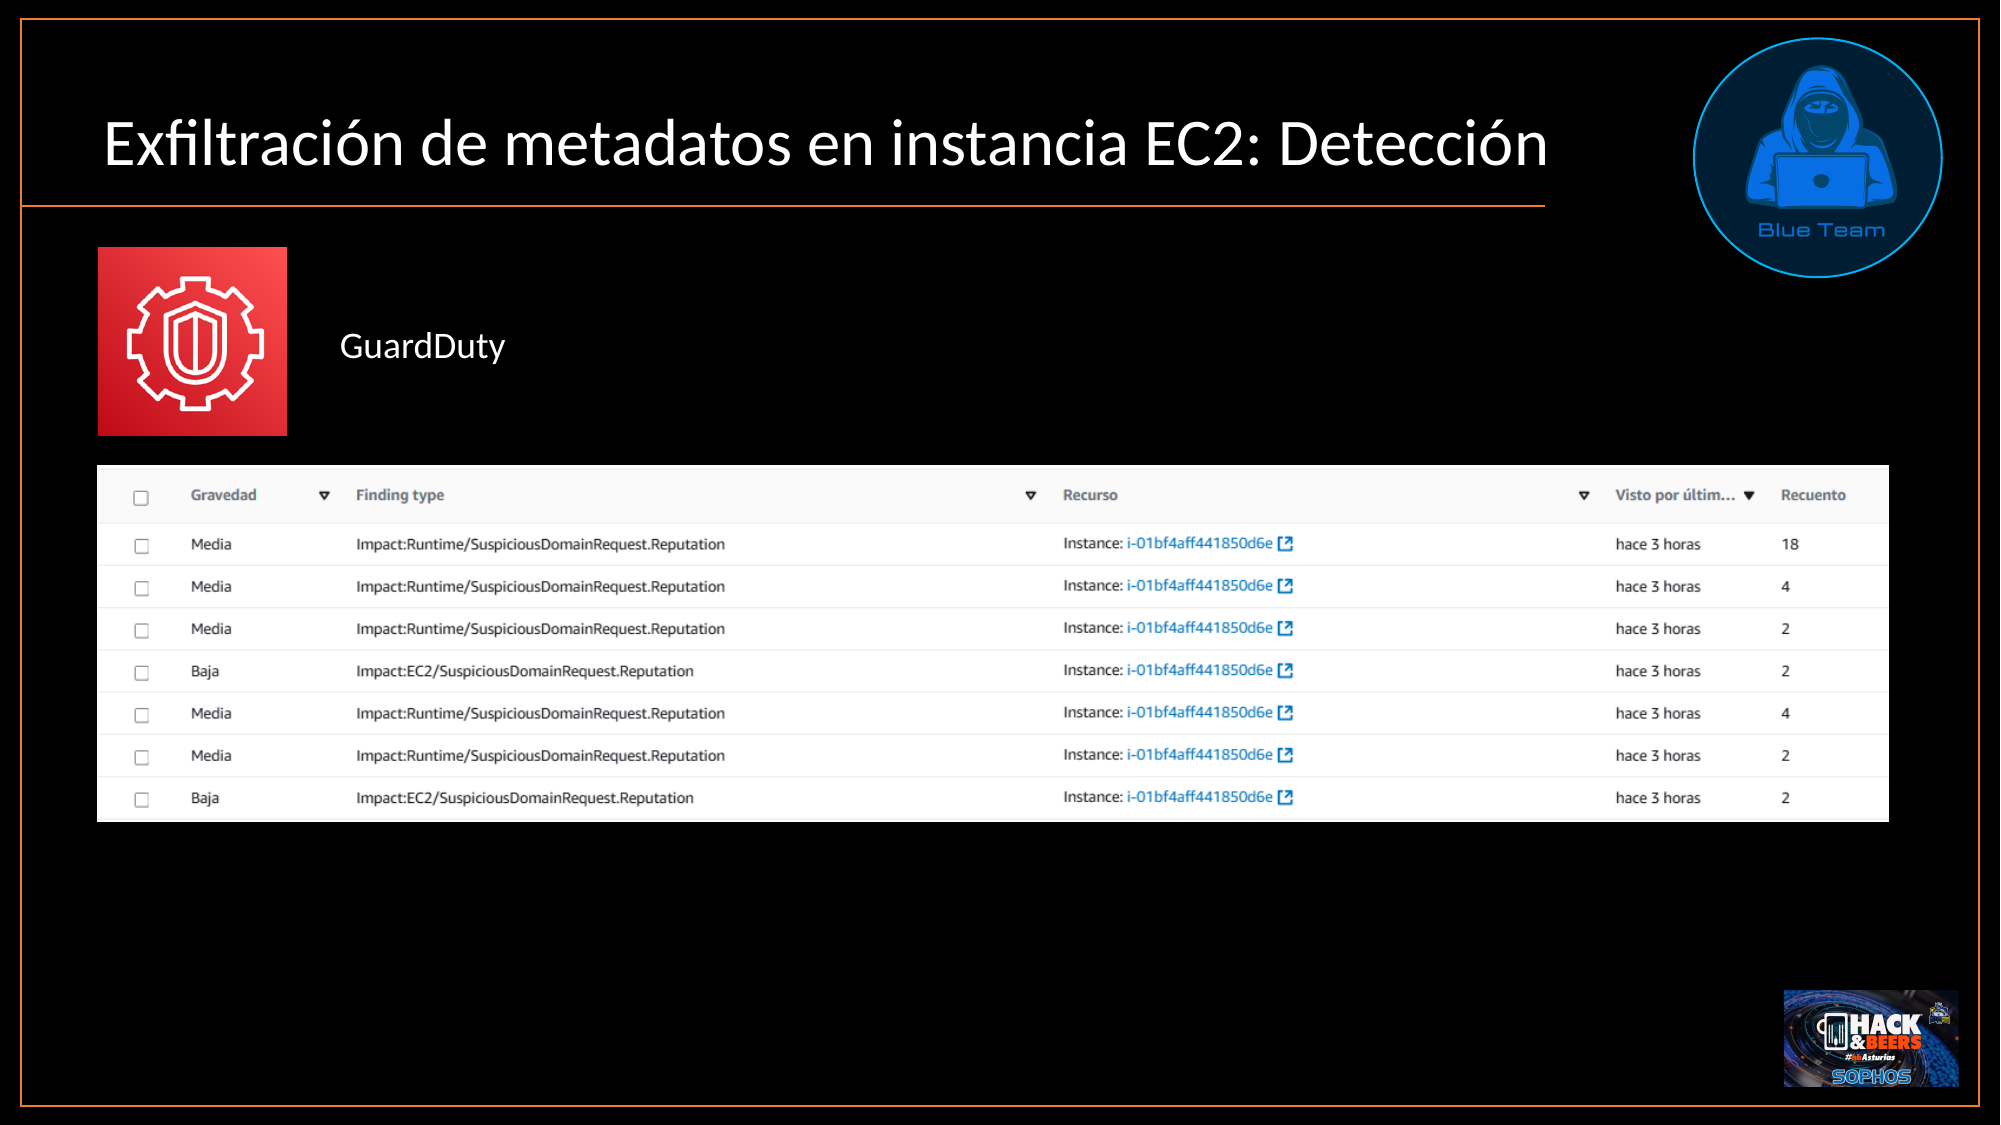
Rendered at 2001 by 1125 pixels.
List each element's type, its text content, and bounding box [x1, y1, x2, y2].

picture [97, 247, 288, 436]
picture [1656, 65, 1735, 248]
text_box [1748, 257, 1887, 278]
picture [1901, 65, 1980, 248]
text_box GuardDuty [324, 268, 923, 464]
picture [97, 464, 1889, 823]
picture [1783, 990, 1959, 1087]
text_box [20, 18, 1980, 1106]
picture [1696, 65, 1939, 248]
text_box [1741, 38, 1895, 64]
